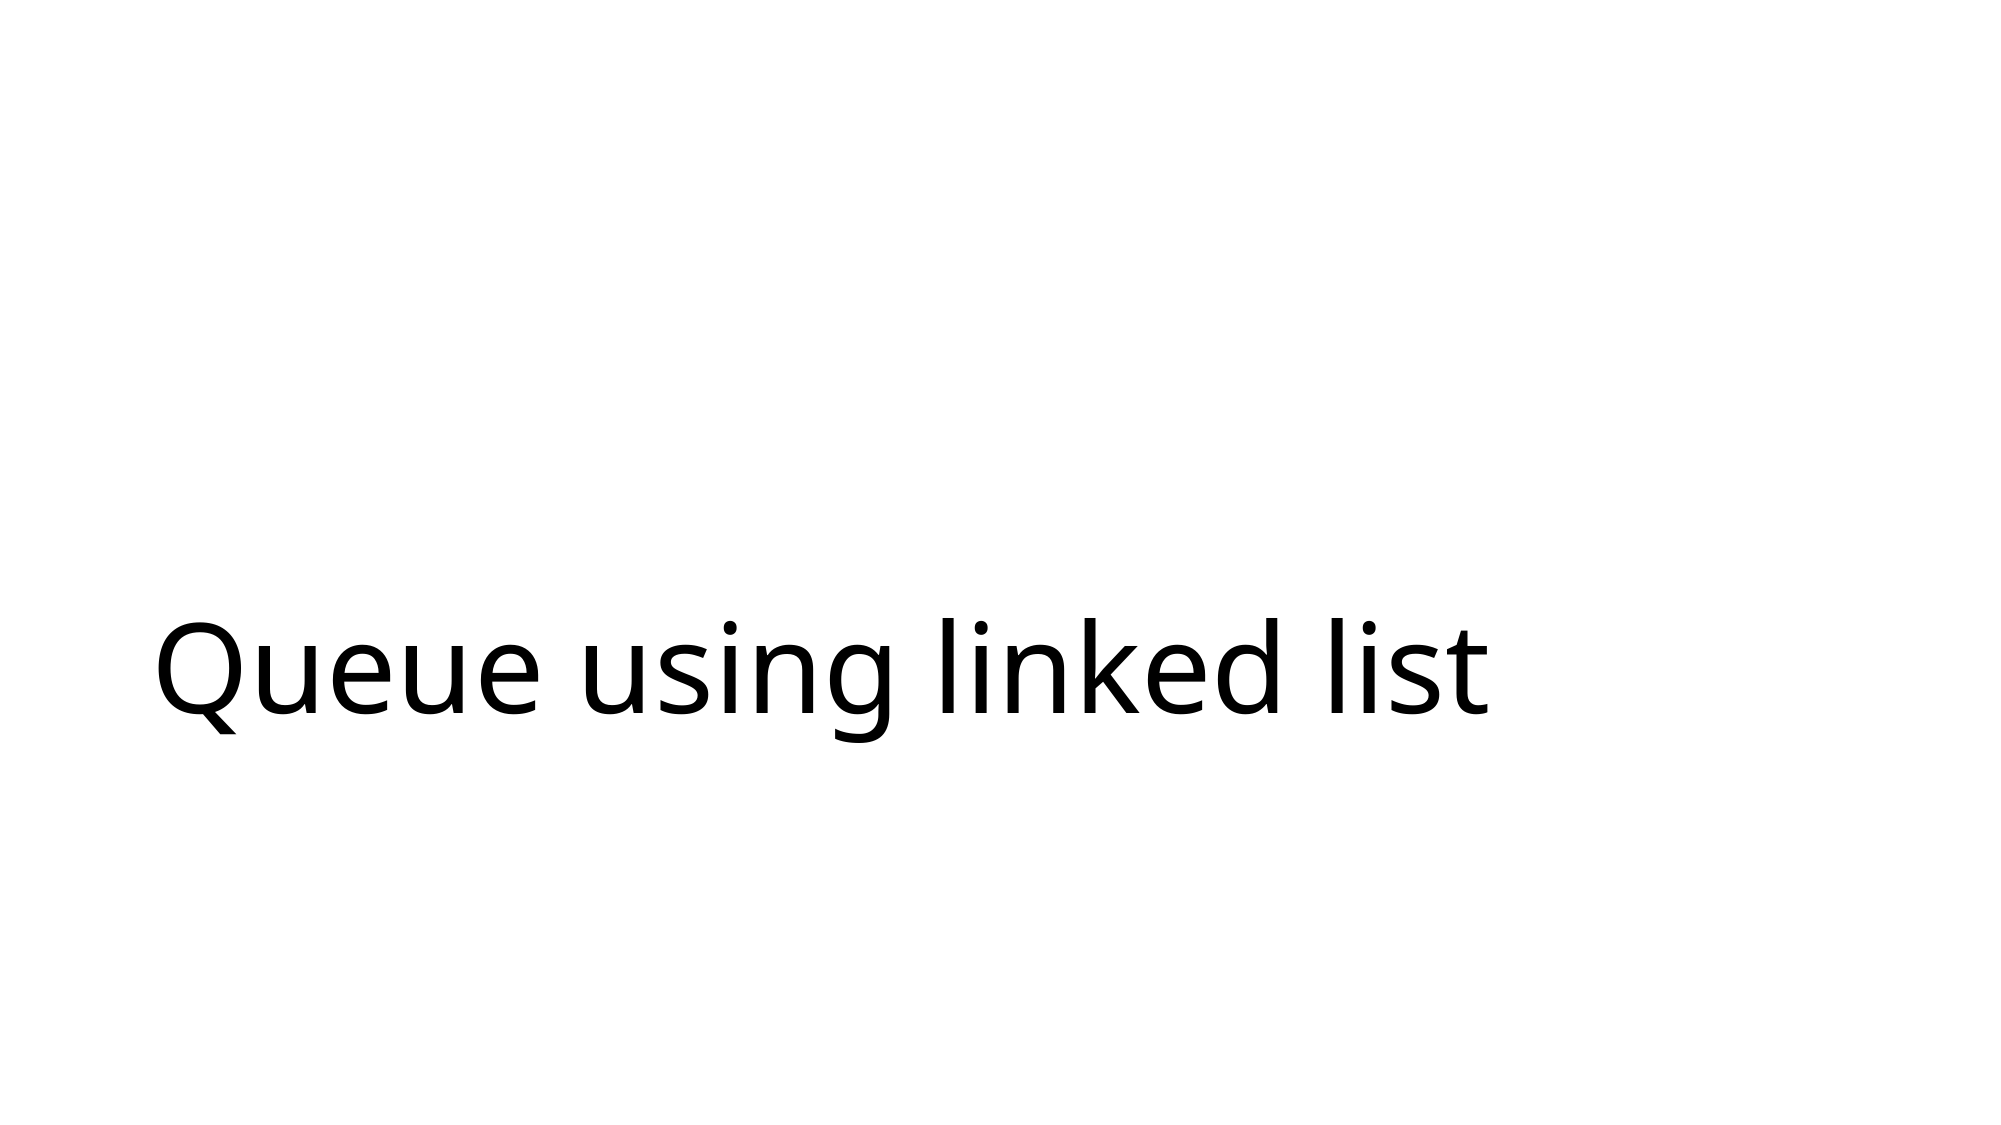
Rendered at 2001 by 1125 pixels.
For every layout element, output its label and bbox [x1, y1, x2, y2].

title [136, 280, 1862, 749]
